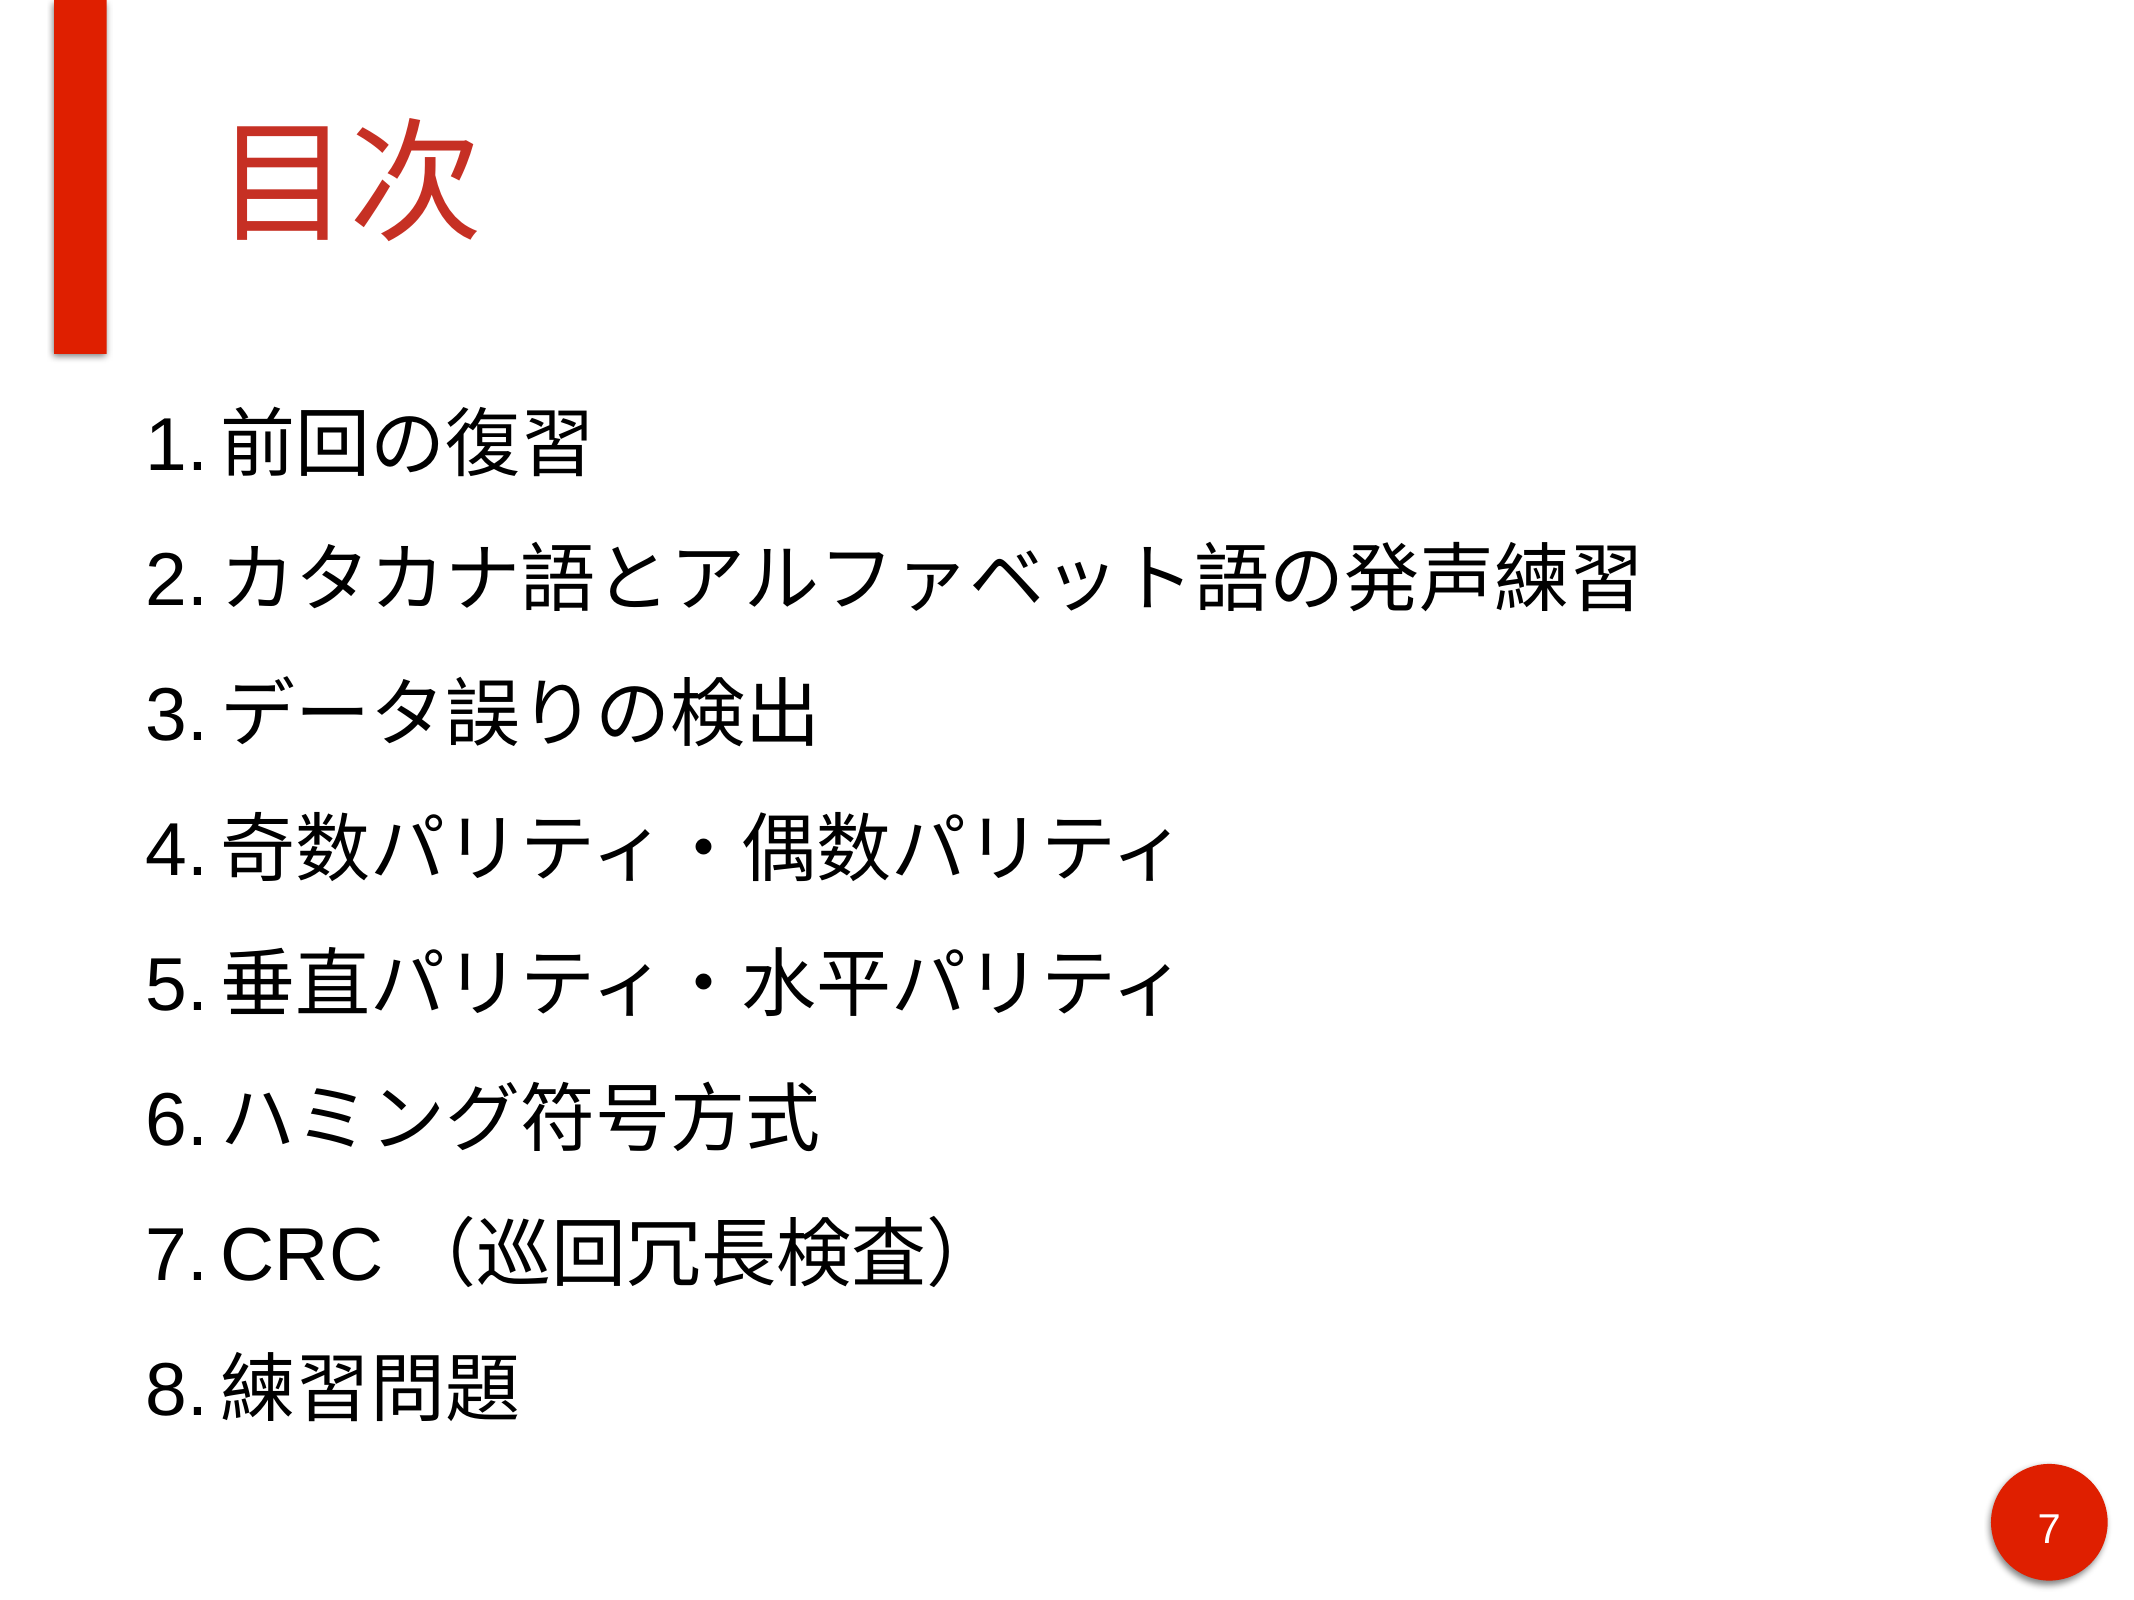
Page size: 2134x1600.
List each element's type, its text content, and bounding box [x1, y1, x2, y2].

list 前回の復習 カタカナ語とアルファベット語の発声練習 データ誤りの検出 奇数パリティ・偶数パリティ 垂直パリティ・水平パリティ ハミング符号方式 CRC（巡回冗長検査） 練習問題 [137, 342, 1959, 1478]
title 目次 [208, 11, 1927, 342]
slide_number 7 [2012, 1493, 2087, 1552]
